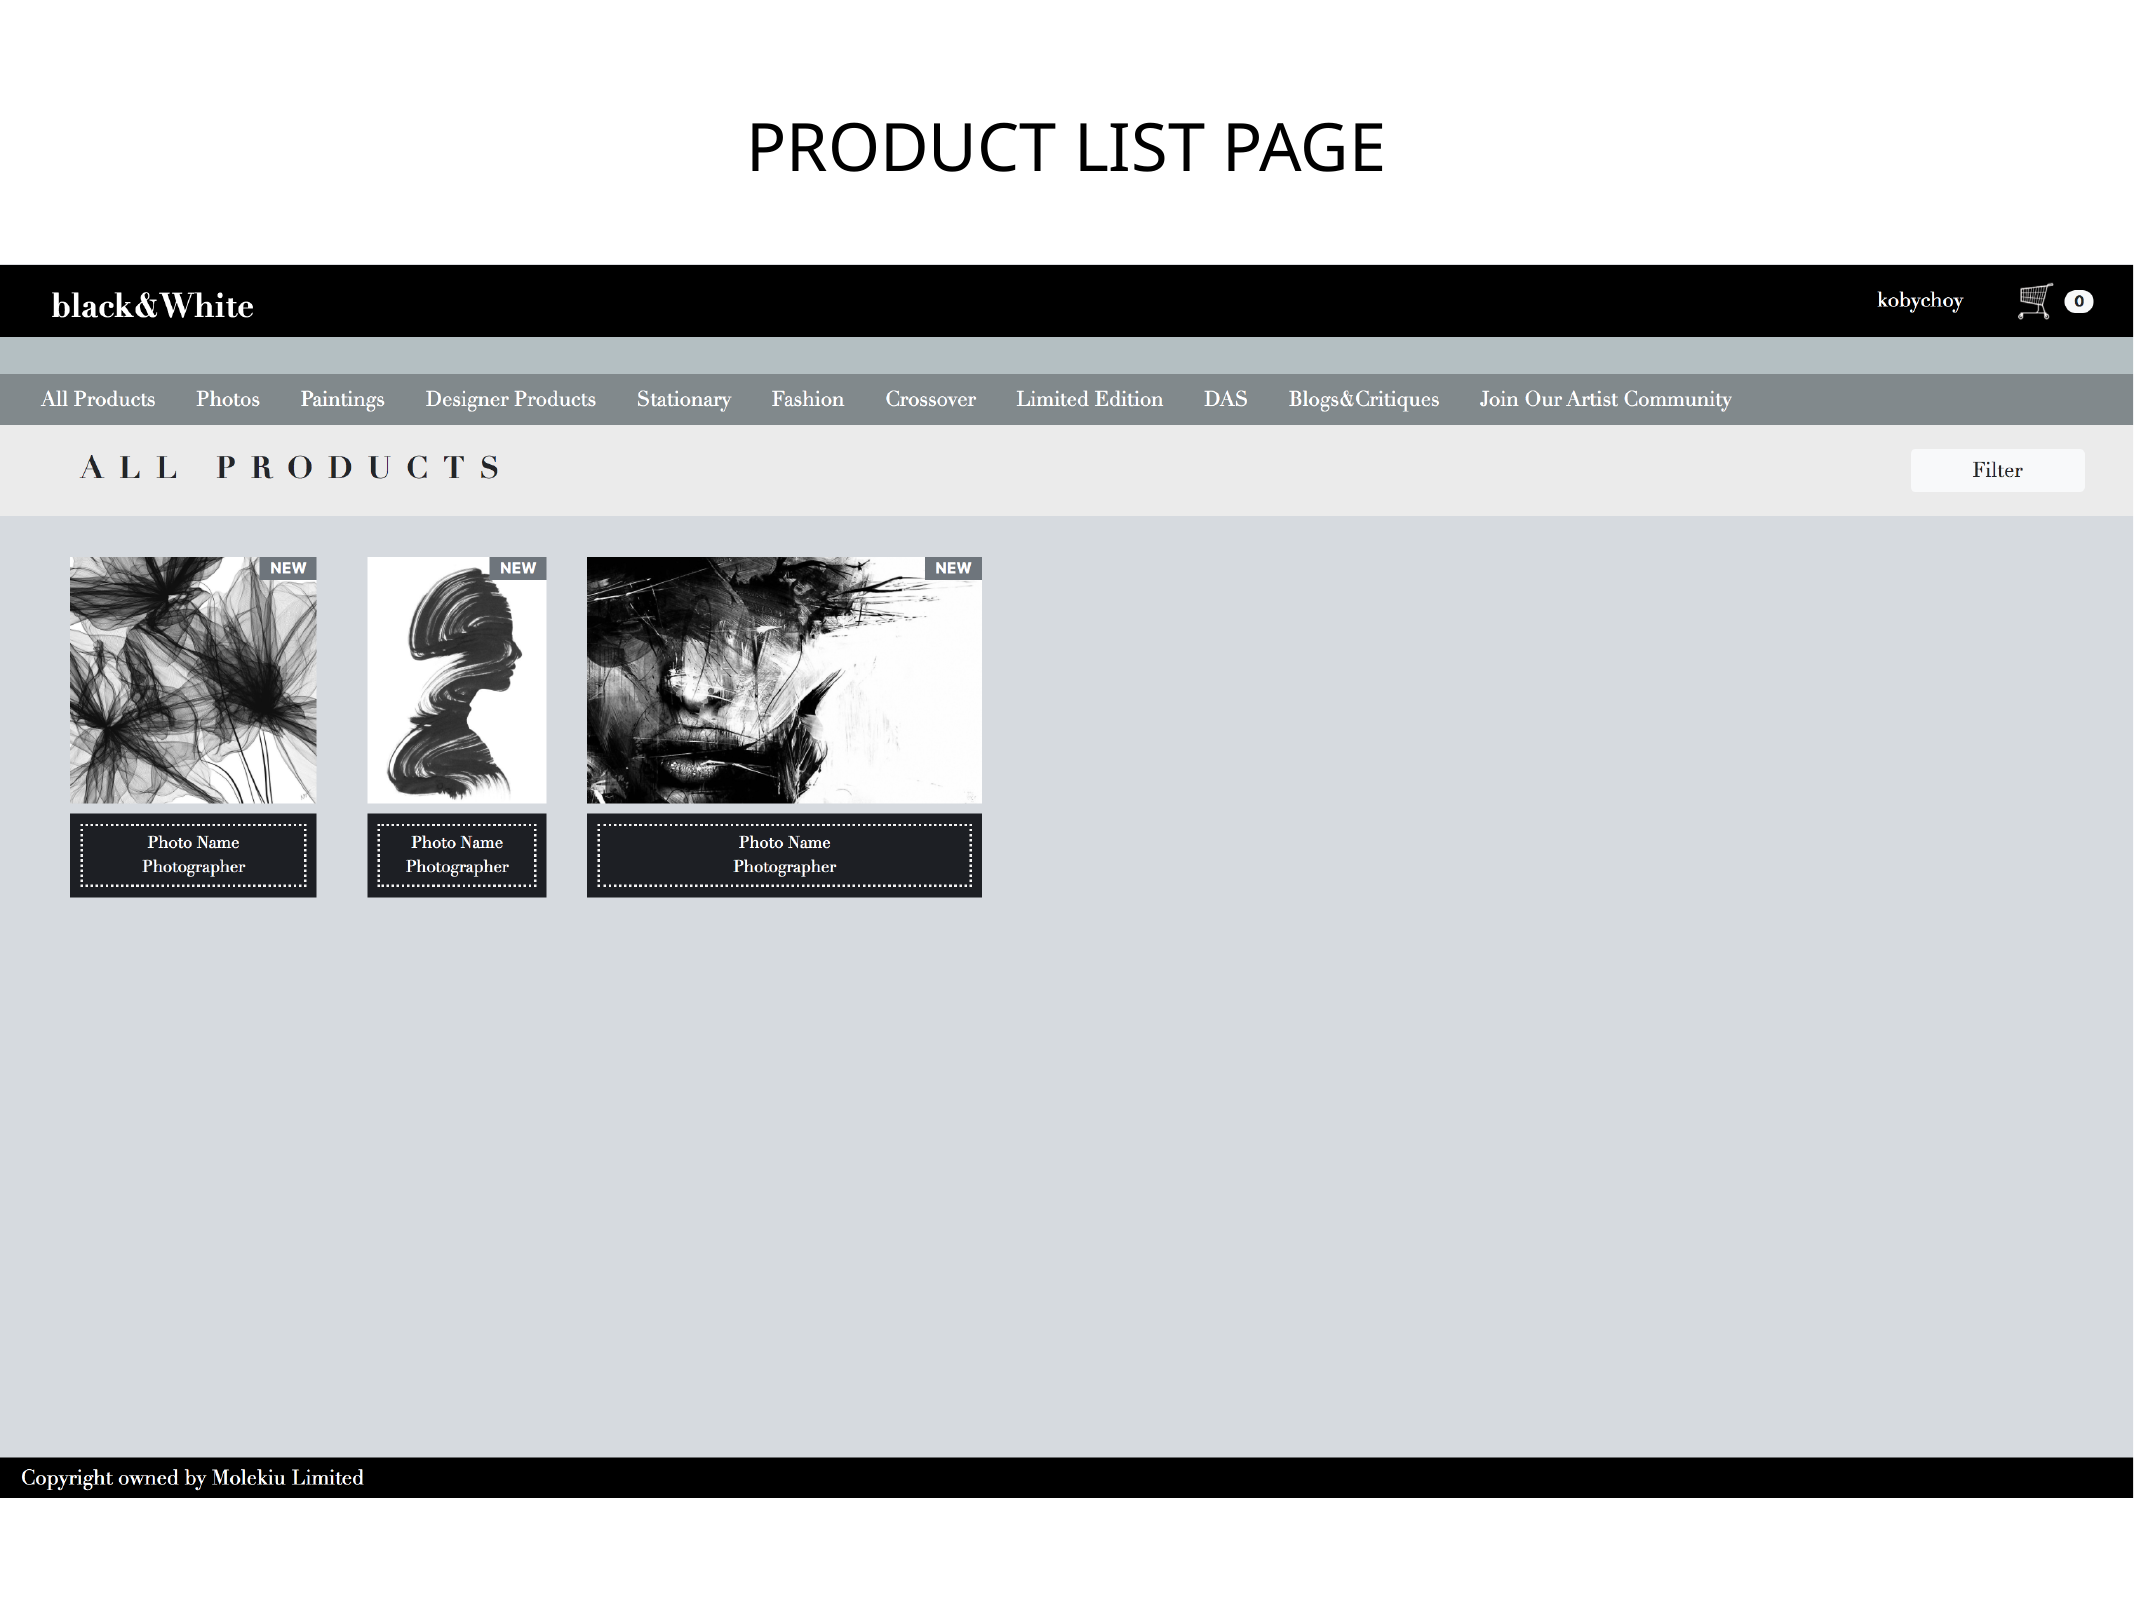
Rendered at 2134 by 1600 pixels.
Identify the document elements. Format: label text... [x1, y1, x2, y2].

text_box PRODUCT LIST PAGE [737, 96, 1396, 193]
picture [0, 264, 2134, 1499]
